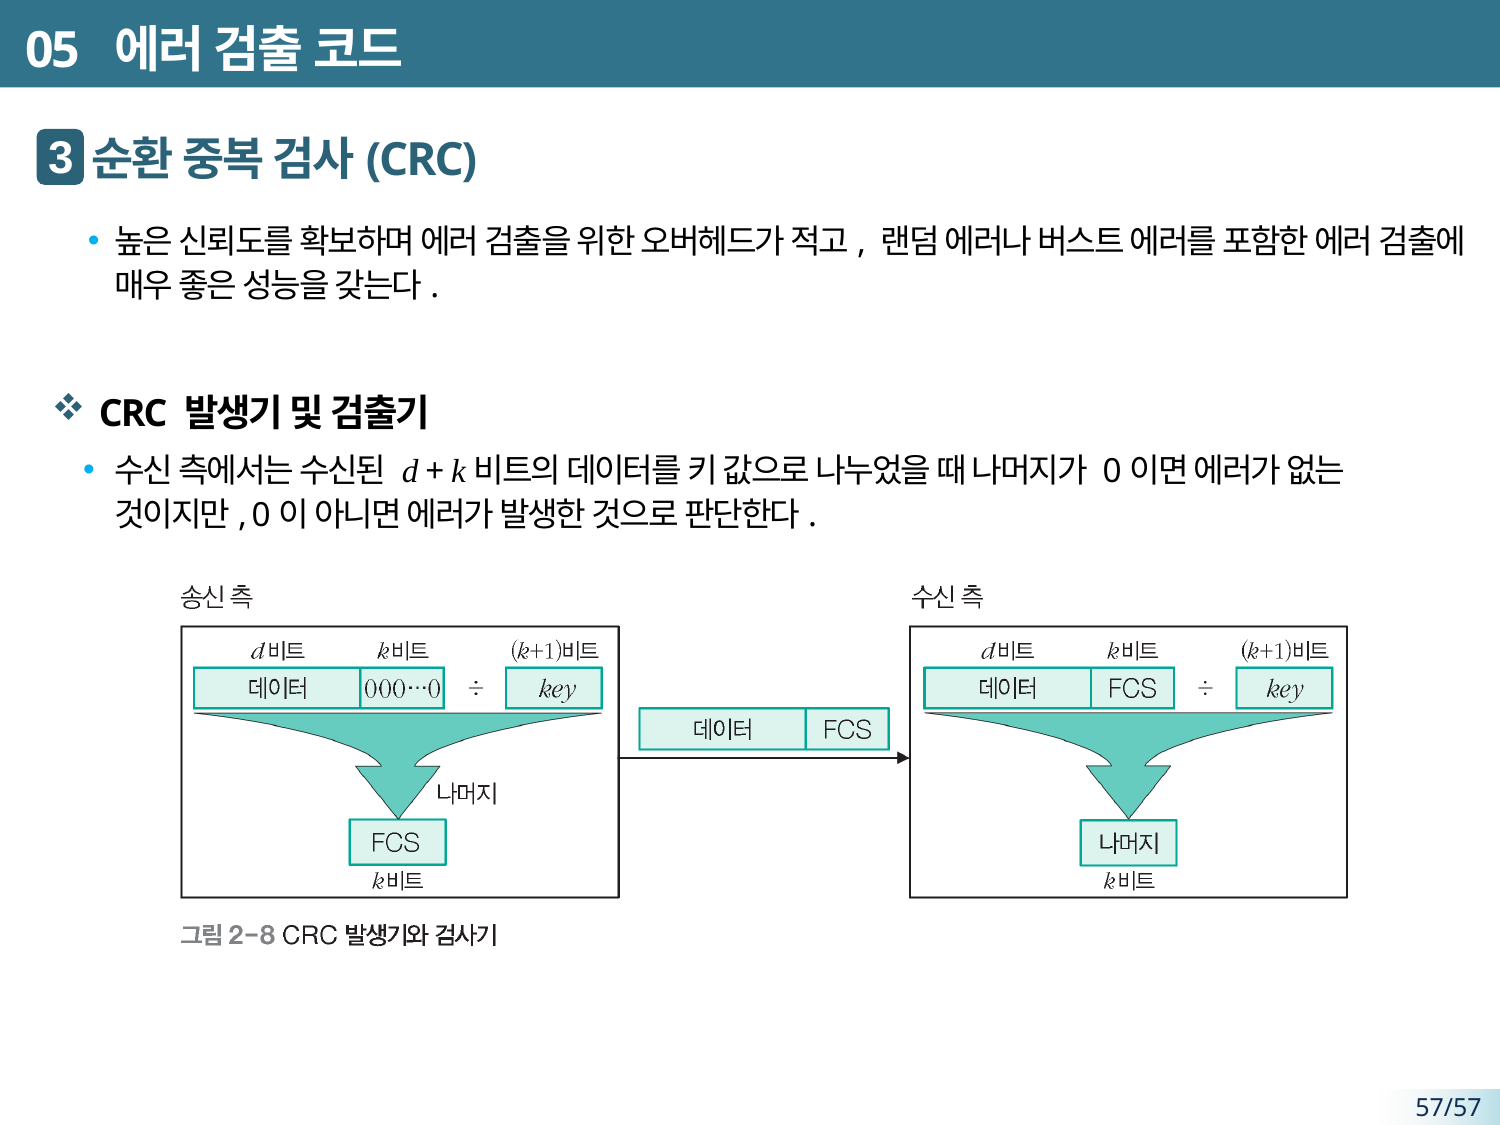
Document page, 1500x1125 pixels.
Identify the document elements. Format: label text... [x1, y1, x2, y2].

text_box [32, 119, 90, 191]
picture [170, 574, 1355, 953]
list 순환 중복 검사(CRC) 높은 신뢰도를 확보하며 에러 검출을 위한 오버헤드가 적고, 랜덤 에러나 버스트 에러를 포함한 에러 검출에 매우 좋은 성능을 갖는다. CRC 발생기 및 검출기 수신 측에서는 수신된 d + k비트의 데이터를 키 값으로 나누었을 때 나머지가 0이면 에러가 없는 것이지만, 0이 아니면 에러가 발생한 것으로 판단한다. [10, 116, 1481, 1047]
title 05 에러 검출 코드 [10, 8, 1288, 87]
